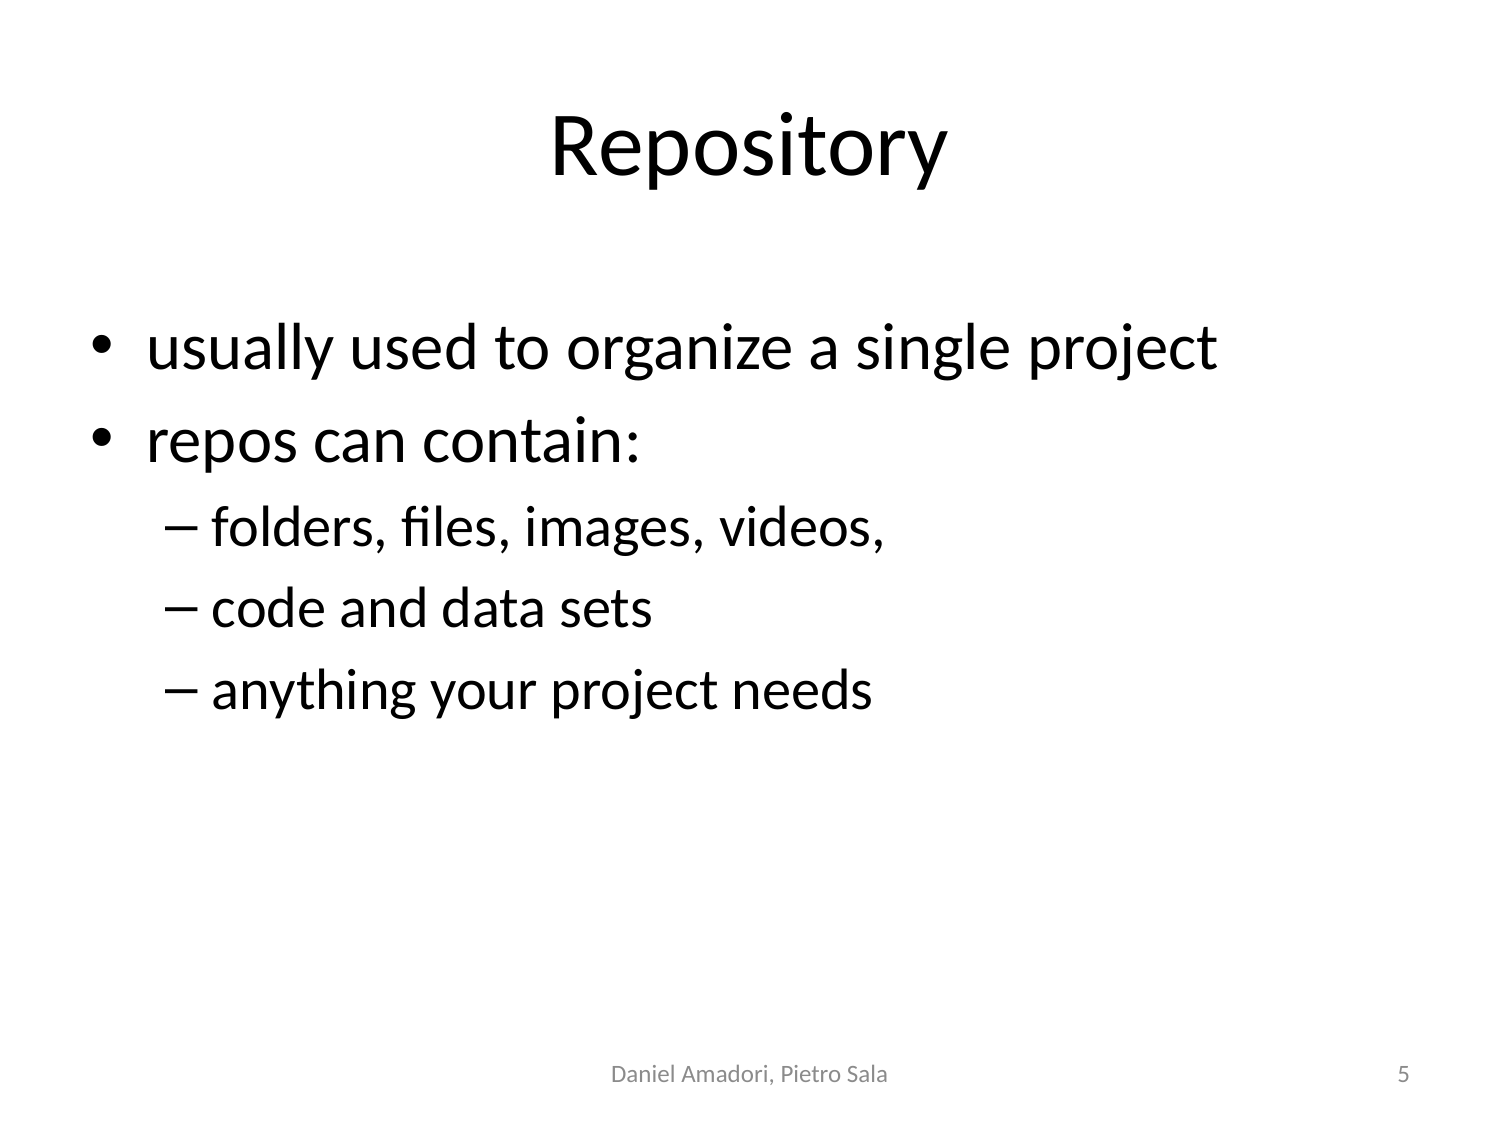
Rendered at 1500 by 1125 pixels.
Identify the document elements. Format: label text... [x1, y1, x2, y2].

title Repository [75, 45, 1425, 233]
footer Daniel Amadori, Pietro Sala [512, 1042, 988, 1103]
slide_number 5 [1074, 1042, 1425, 1103]
list usually used to organize a single project repos can contain: folders, files, images, videos, code and data sets anything your project needs [75, 295, 1425, 1005]
